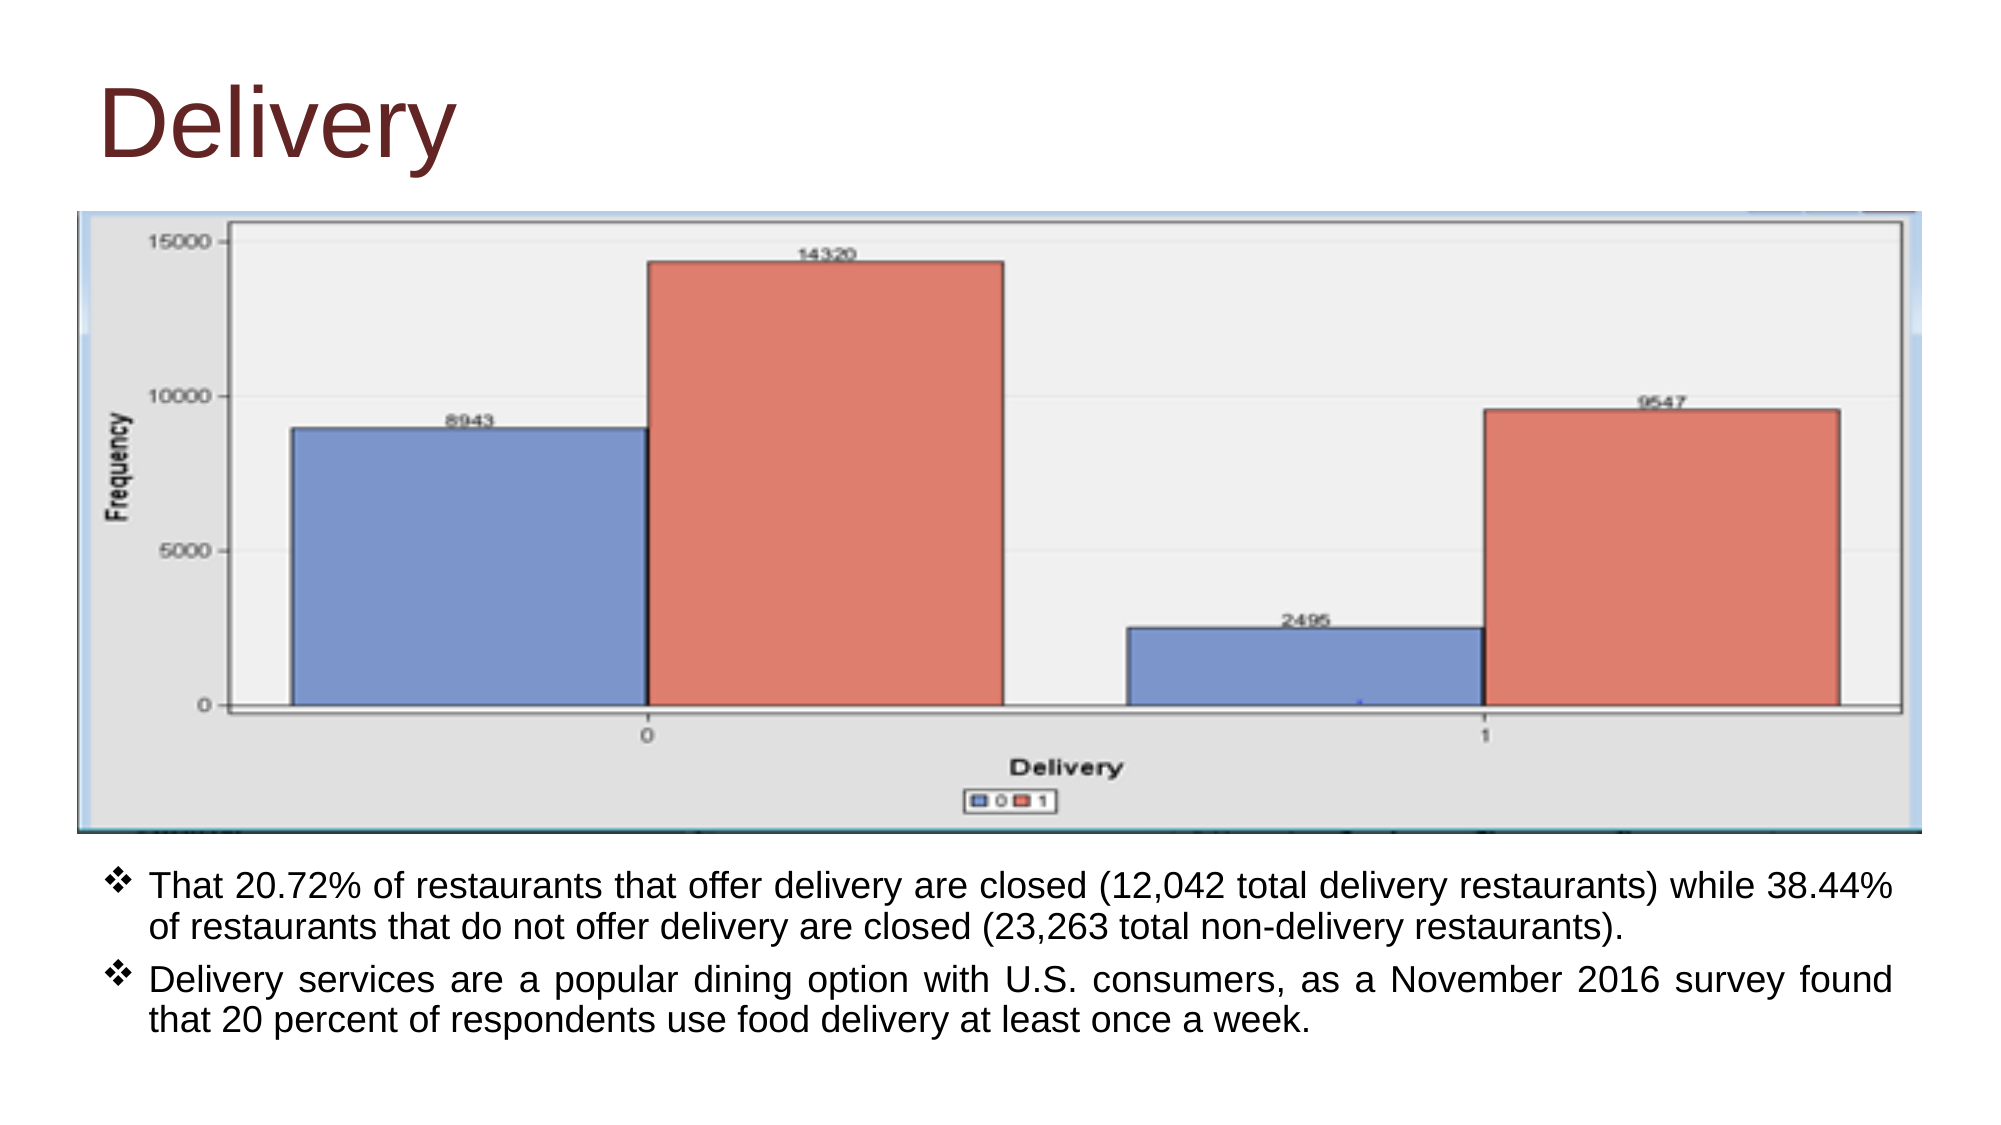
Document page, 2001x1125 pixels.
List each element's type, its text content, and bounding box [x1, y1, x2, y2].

picture [77, 210, 1923, 835]
text_box That 20.72% of restaurants that offer delivery are closed (12,042 total delivery restaurants) while 38.44% of restaurants that do not offer delivery are closed (23,263 total non-delivery restaurants). Delivery services are a popular dining option with U.S. consumers, as a November 2016 survey found that 20 percent of respondents use food delivery at least once a week. [77, 844, 1909, 1080]
title Delivery [97, 57, 1763, 208]
